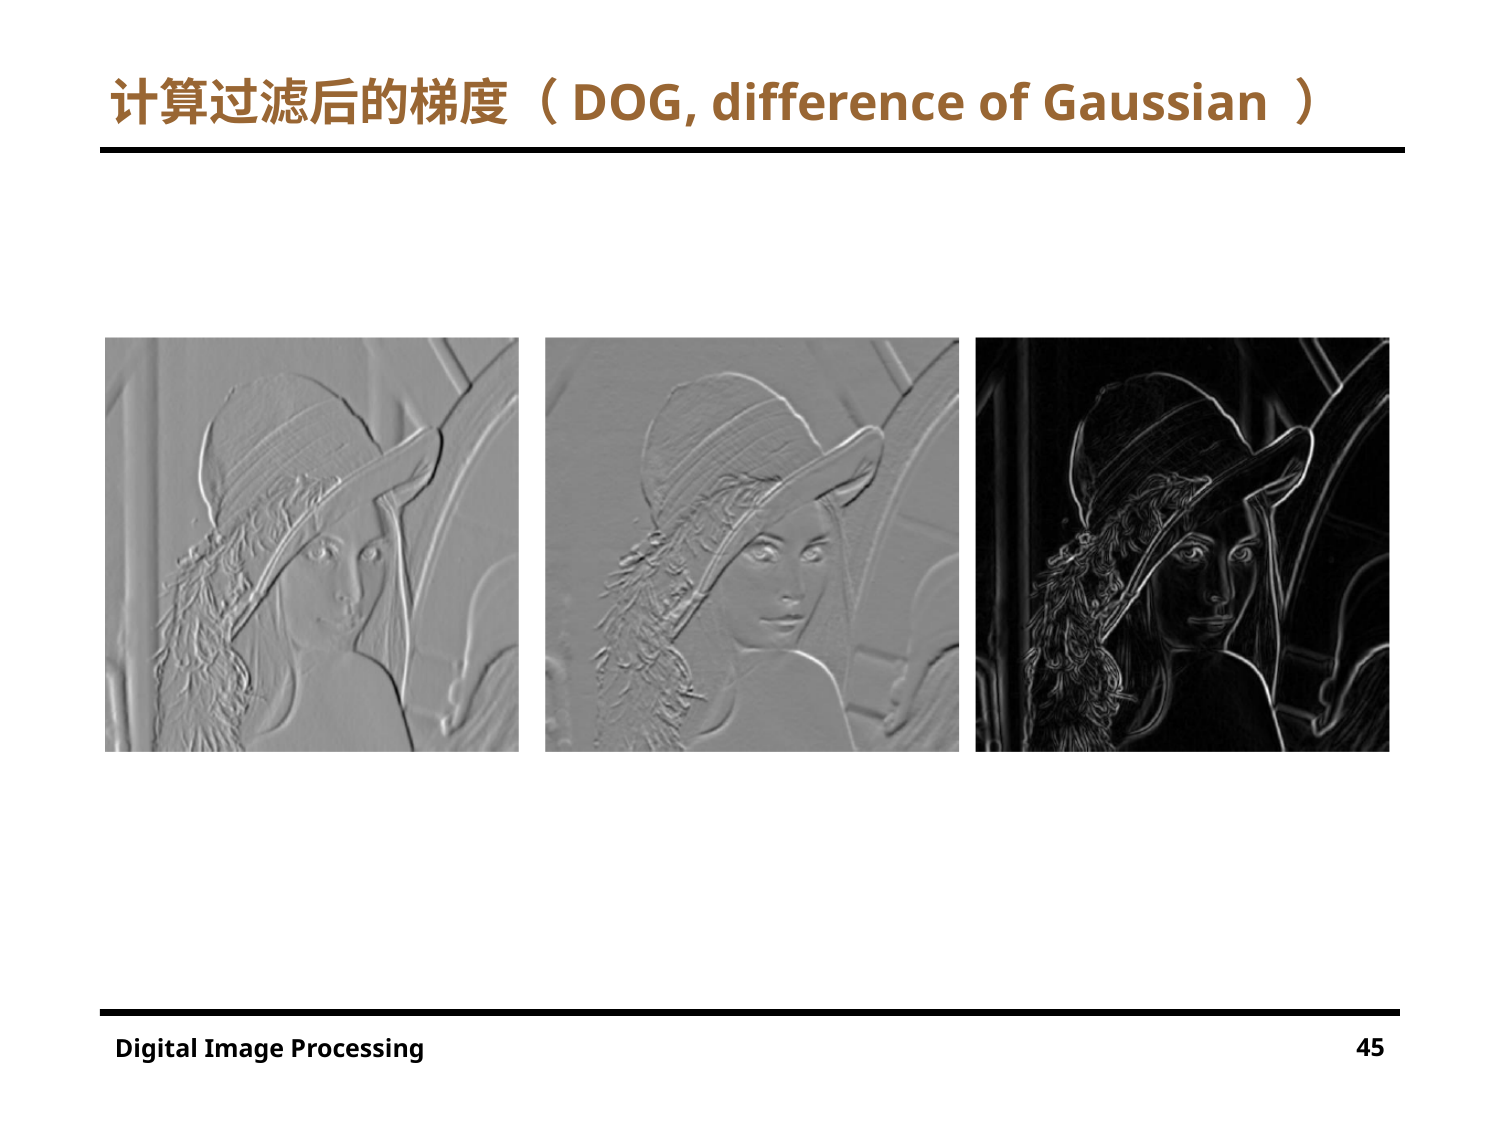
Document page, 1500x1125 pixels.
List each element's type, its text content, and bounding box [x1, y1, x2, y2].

picture [105, 219, 1395, 758]
slide_number Digital Image Processing [99, 1025, 650, 1104]
title 计算过滤后的梯度（DOG, difference of Gaussian ） [93, 49, 1459, 138]
slide_number 45 [1074, 1024, 1400, 1103]
